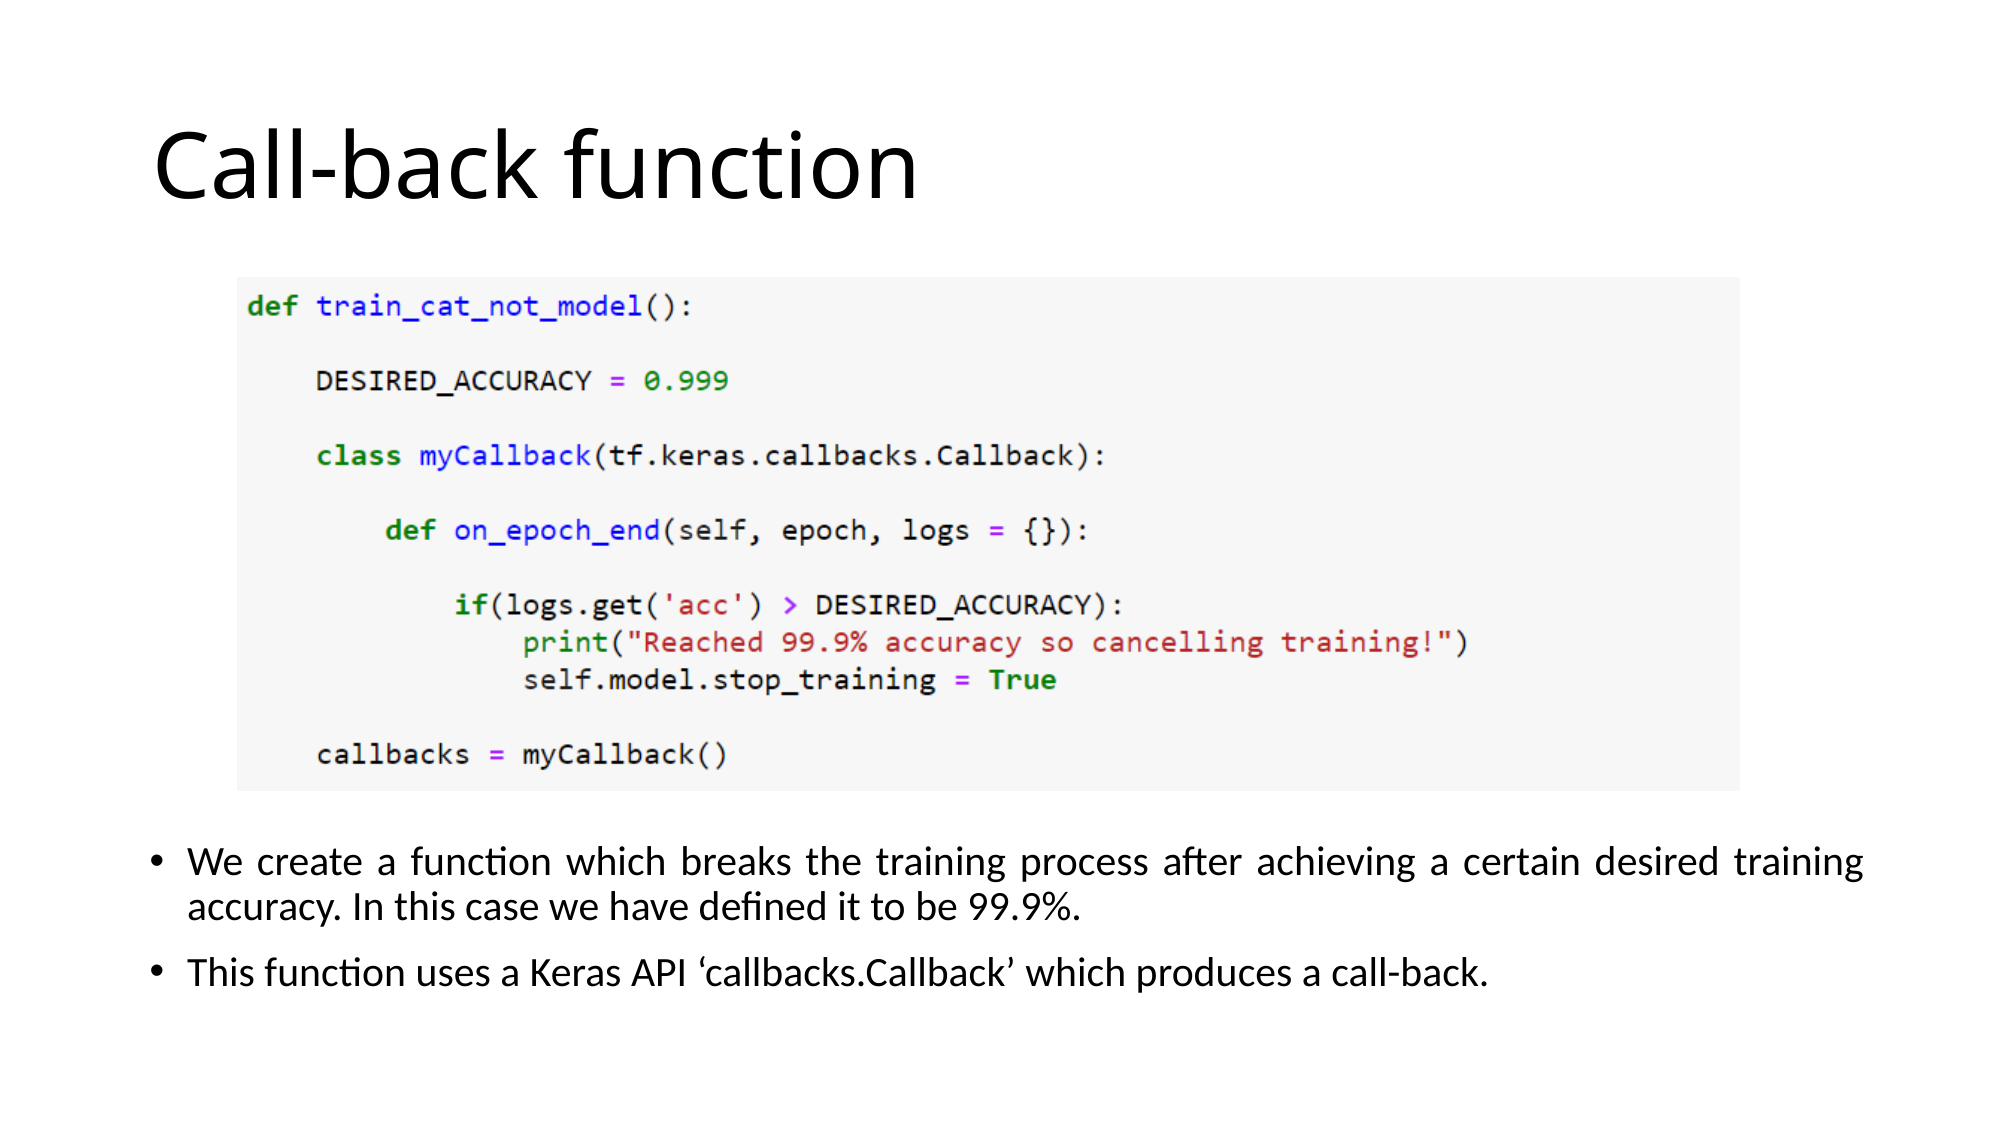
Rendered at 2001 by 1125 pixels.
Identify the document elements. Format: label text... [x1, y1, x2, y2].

title Call-back function [137, 59, 1863, 278]
list We create a function which breaks the training process after achieving a certain desired training accuracy. In this case we have defined it to be 99.9%. This function uses a Keras API ‘callbacks.Callback’ which produces a call-back. [134, 832, 1881, 1090]
picture [237, 277, 1740, 791]
